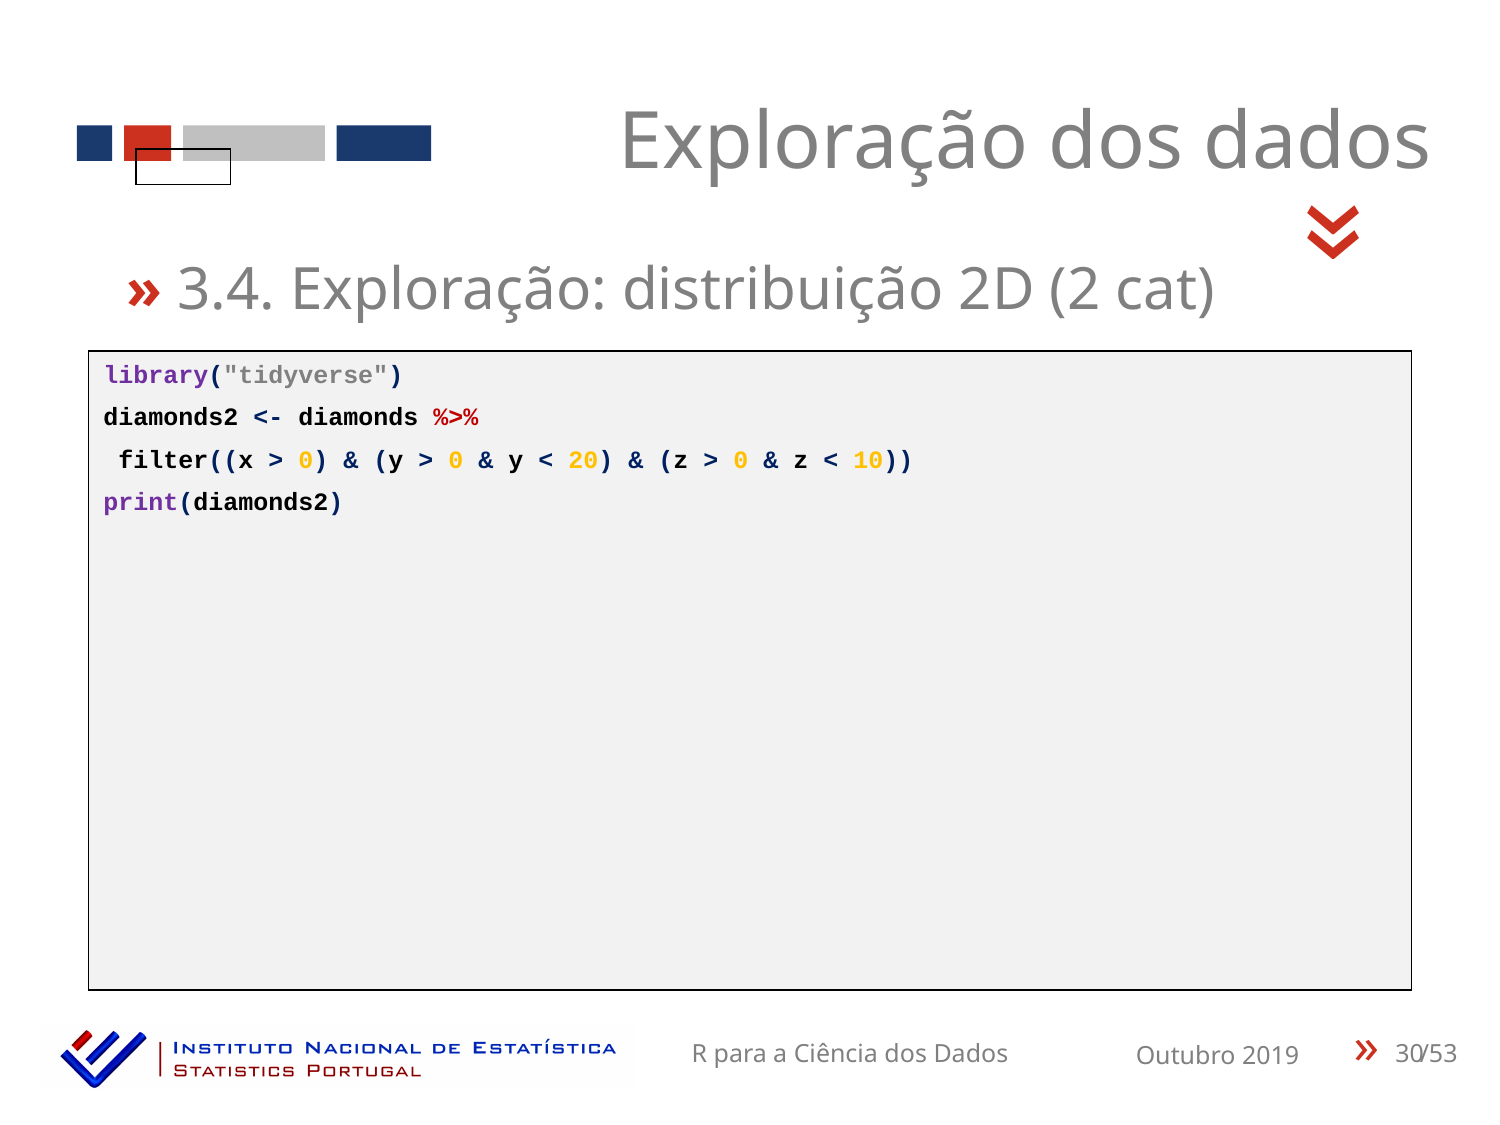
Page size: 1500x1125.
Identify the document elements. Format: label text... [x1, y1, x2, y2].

text_box » 3.4. Exploração: distribuição 2D (2 cat) [111, 243, 1376, 329]
text_box library("tidyverse") diamonds2 <- diamonds %>% filter((x > 0) & (y > 0 & y < 20) & (z > 0 & z < 10)) print(diamonds2) [88, 350, 1412, 990]
text_box Exploração dos dados [454, 66, 1447, 207]
text_box « [1234, 207, 1400, 280]
text_box 30 [1380, 1029, 1447, 1075]
picture [41, 1023, 638, 1093]
